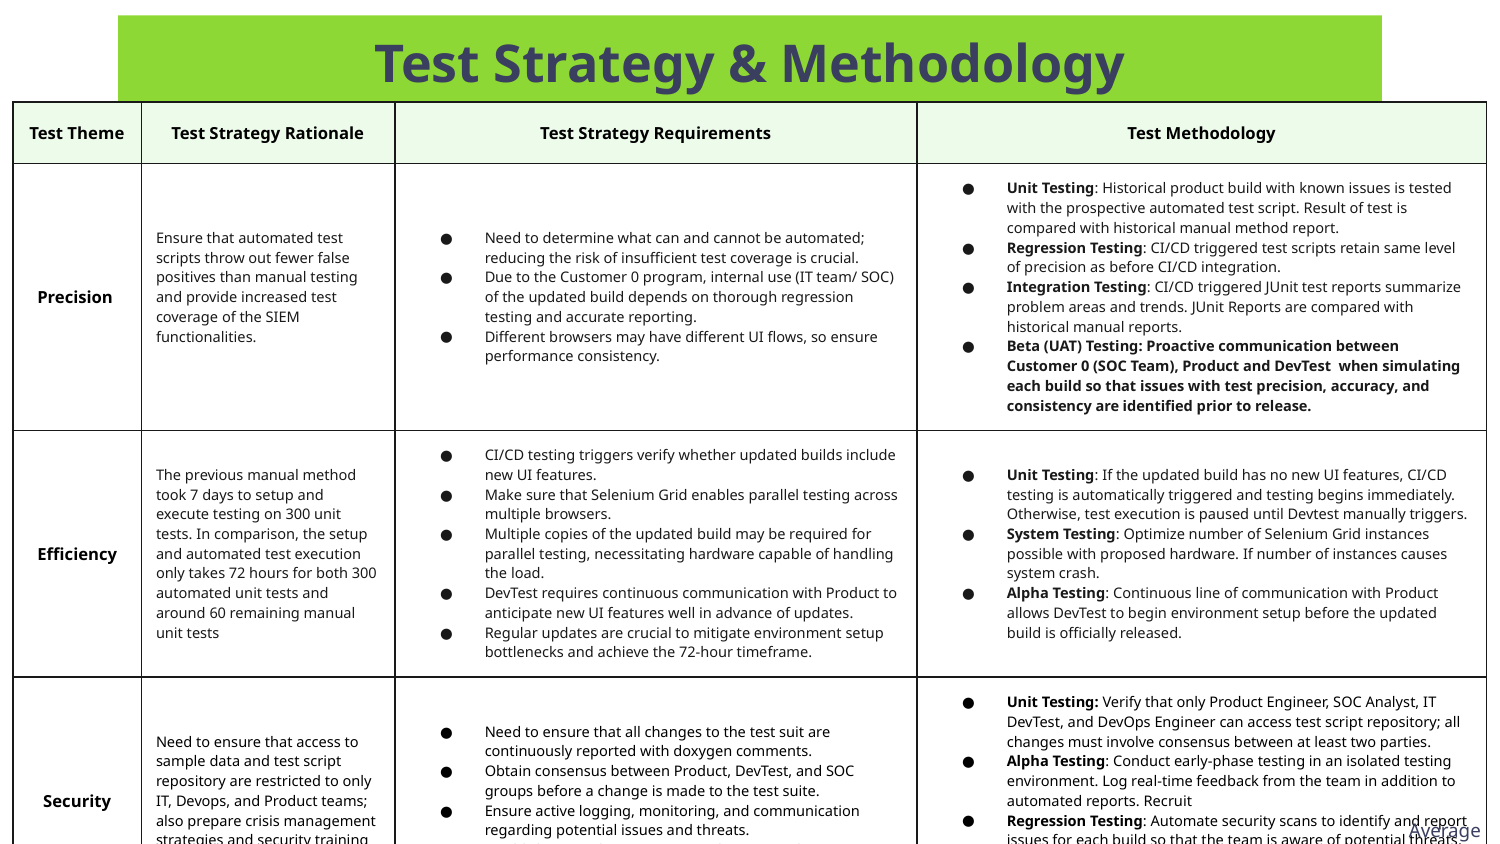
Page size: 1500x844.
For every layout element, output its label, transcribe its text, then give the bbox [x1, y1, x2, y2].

table_cell Ensure that automated test scripts throw out fewer false positives than manual testing and provide increased test coverage of the SIEM functionalities. [142, 164, 394, 430]
table_cell CI/CD testing triggers verify whether updated builds include new UI features. Make sure that Selenium Grid enables parallel testing across multiple browsers. Multiple copies of the updated build may be required for parallel testing, necessitating hardware capable of handling the load. DevTest requires continuous communication with Product to anticipate new UI features well in advance of updates. Regular updates are crucial to mitigate environment setup bottlenecks and achieve the 72-hour timeframe. [396, 431, 916, 676]
table_cell Need to ensure that all changes to the test suit are continuously reported with doxygen comments. Obtain consensus between Product, DevTest, and SOC groups before a change is made to the test suite. Ensure active logging, monitoring, and communication regarding potential issues and threats. Establish an incident response and recovery plan in case access is breached. [396, 678, 916, 844]
table_cell Need to determine what can and cannot be automated; reducing the risk of insufficient test coverage is crucial. Due to the Customer 0 program, internal use (IT team/ SOC) of the updated build depends on thorough regression testing and accurate reporting. Different browsers may have different UI flows, so ensure performance consistency. [396, 164, 916, 430]
table_cell Security [14, 678, 141, 844]
table_cell Precision [14, 164, 141, 430]
table_cell Unit Testing: Historical product build with known issues is tested with the prospective automated test script. Result of test is compared with historical manual method report. Regression Testing: CI/CD triggered test scripts retain same level of precision as before CI/CD integration. Integration Testing: CI/CD triggered JUnit test reports summarize problem areas and trends. JUnit Reports are compared with historical manual reports. Beta (UAT) Testing: Proactive communication between Customer 0 (SOC Team), Product and DevTest when simulating each build so that issues with test precision, accuracy, and consistency are identified prior to release. [918, 164, 1486, 430]
table_cell Unit Testing: If the updated build has no new UI features, CI/CD testing is automatically triggered and testing begins immediately. Otherwise, test execution is paused until Devtest manually triggers. System Testing: Optimize number of Selenium Grid instances possible with proposed hardware. If number of instances causes system crash. Alpha Testing: Continuous line of communication with Product allows DevTest to begin environment setup before the updated build is officially released. [918, 431, 1486, 676]
table_header Test Strategy Rationale [142, 103, 394, 163]
table_cell Unit Testing: Verify that only Product Engineer, SOC Analyst, IT DevTest, and DevOps Engineer can access test script repository; all changes must involve consensus between at least two parties. Alpha Testing: Conduct early-phase testing in an isolated testing environment. Log real-time feedback from the team in addition to automated reports. Recruit Regression Testing: Automate security scans to identify and report issues for each build so that the team is aware of potential threats. Security Testing: Create comprehensive incident response and recovery plan through rollbacks, automated test backups, intrusion detection systems (IDS). [918, 678, 1486, 844]
table_header Test Methodology [918, 103, 1486, 163]
table_header Test Theme [14, 103, 141, 163]
table_header Test Strategy Requirements [396, 103, 916, 163]
title Test Strategy & Methodology [118, 15, 1382, 101]
table_cell Efficiency [14, 431, 141, 676]
table_cell Need to ensure that access to sample data and test script repository are restricted to only IT, Devops, and Product teams; also prepare crisis management strategies and security training for all company employees [142, 678, 394, 844]
table_cell The previous manual method took 7 days to setup and execute testing on 300 unit tests. In comparison, the setup and automated test execution only takes 72 hours for both 300 automated unit tests and around 60 remaining manual unit tests [142, 431, 394, 676]
text_box Average [1389, 803, 1500, 841]
